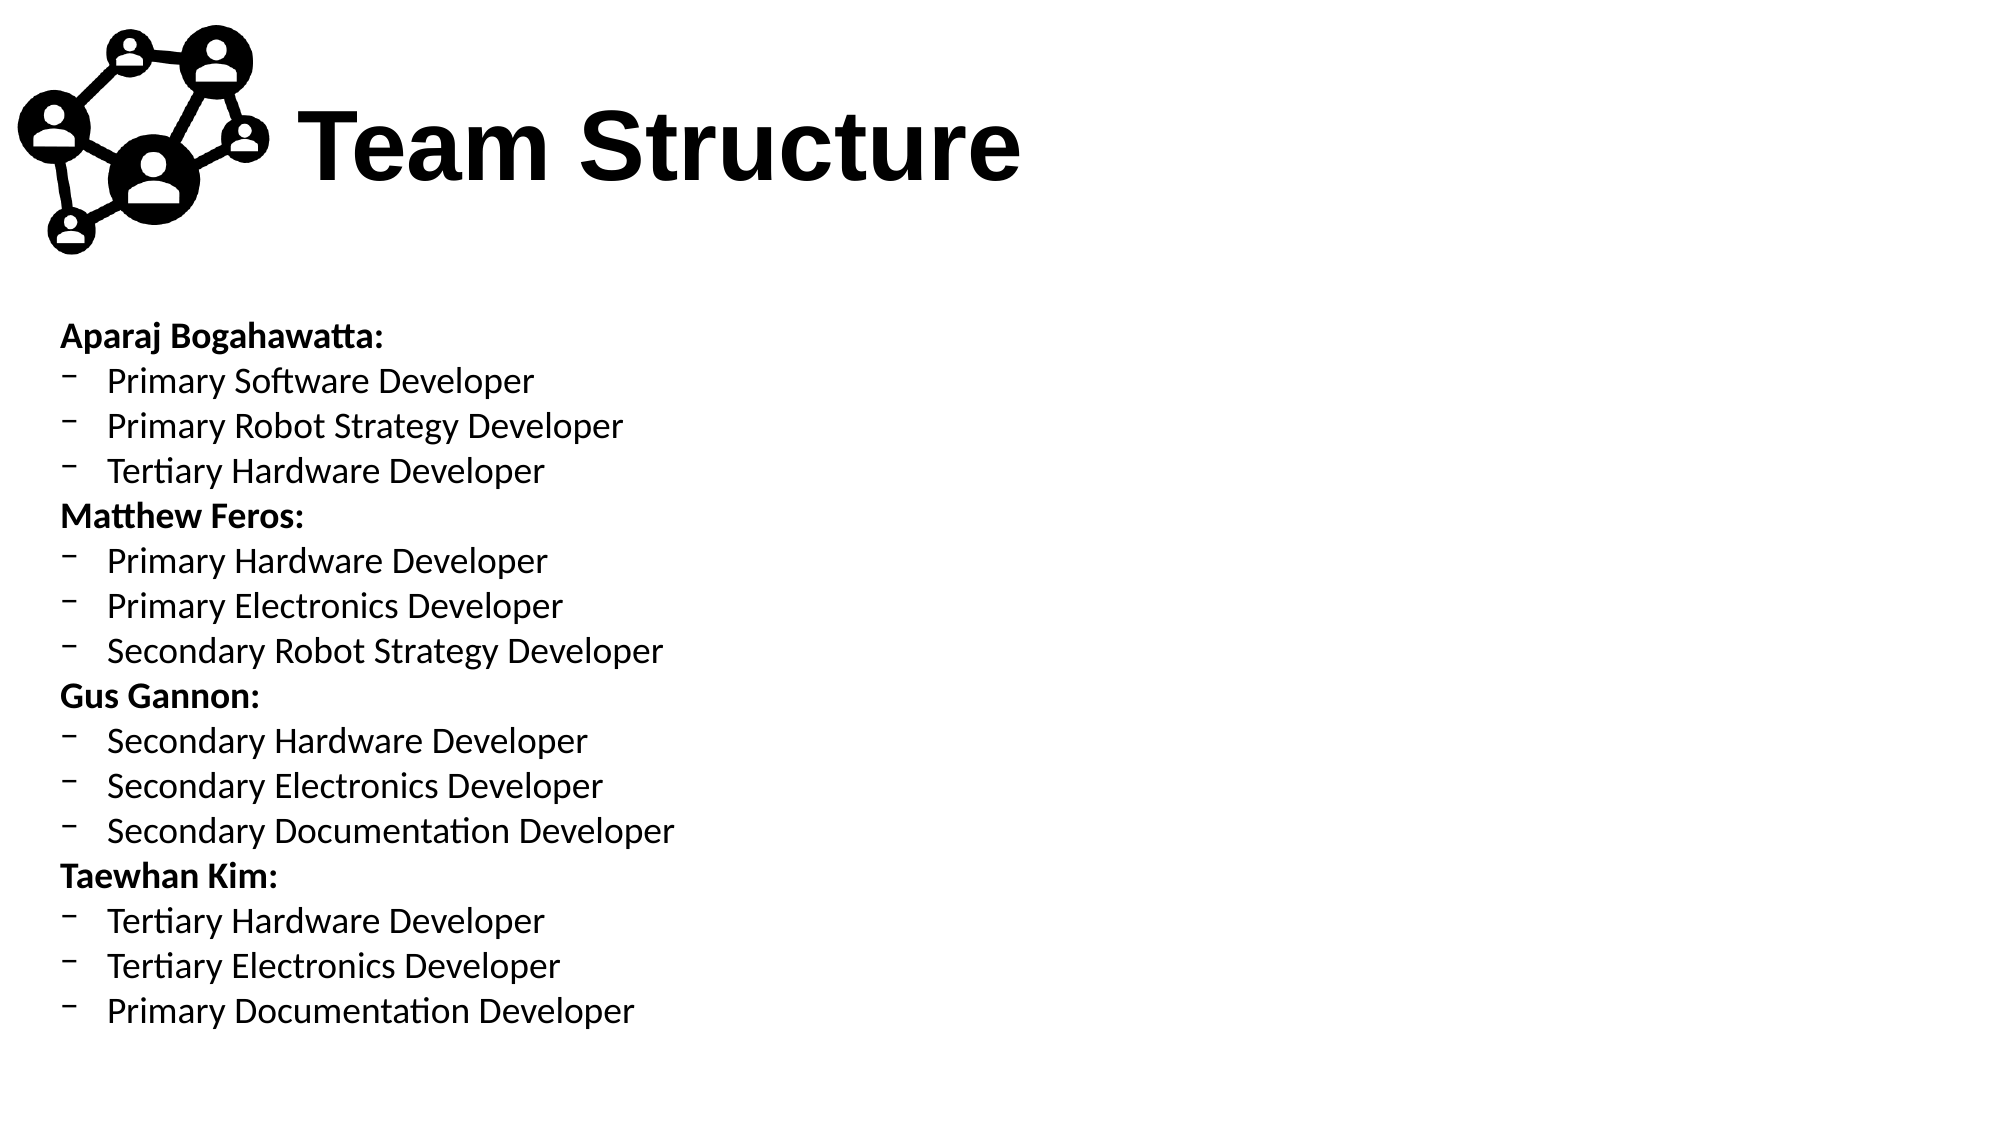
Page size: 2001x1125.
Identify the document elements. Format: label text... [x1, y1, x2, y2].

text_box Aparaj Bogahawatta: Primary Software Developer Primary Robot Strategy Developer Tertiary Hardware Developer Matthew Feros: Primary Hardware Developer Primary Electronics Developer Secondary Robot Strategy Developer Gus Gannon: Secondary Hardware Developer Secondary Electronics Developer Secondary Documentation Developer Taewhan Kim: Tertiary Hardware Developer Tertiary Electronics Developer Primary Documentation Developer [45, 304, 1042, 1039]
text_box Team Structure [283, 73, 1290, 208]
picture [0, 0, 283, 283]
